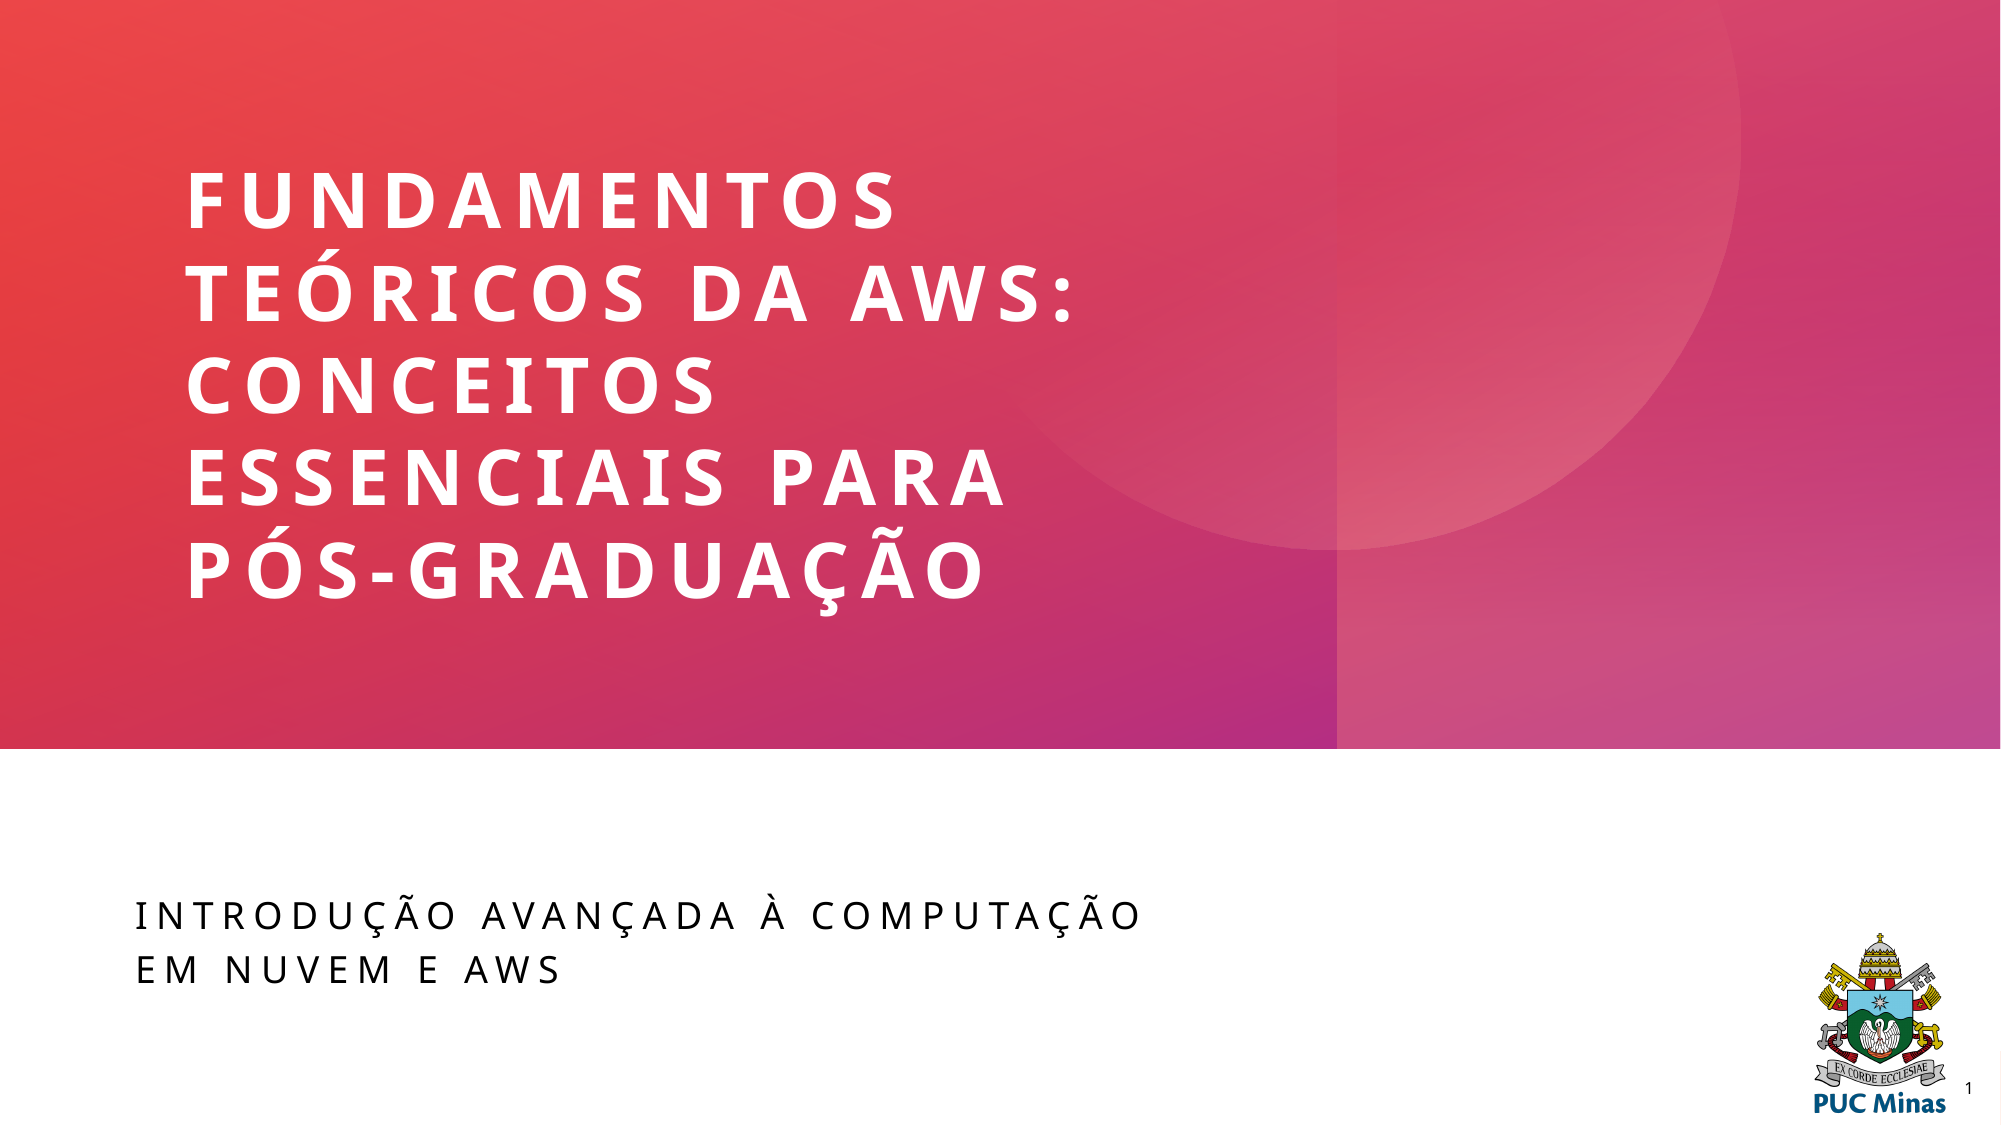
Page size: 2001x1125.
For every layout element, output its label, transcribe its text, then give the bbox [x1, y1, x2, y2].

title Fundamentos Teóricos da AWS: Conceitos Essenciais para Pós-Graduação [169, 96, 1245, 621]
picture [1805, 921, 1955, 1125]
subtitle Introdução avançada à computação em nuvem e AWS [120, 814, 1169, 1059]
slide_number 1 [1955, 1058, 1989, 1119]
